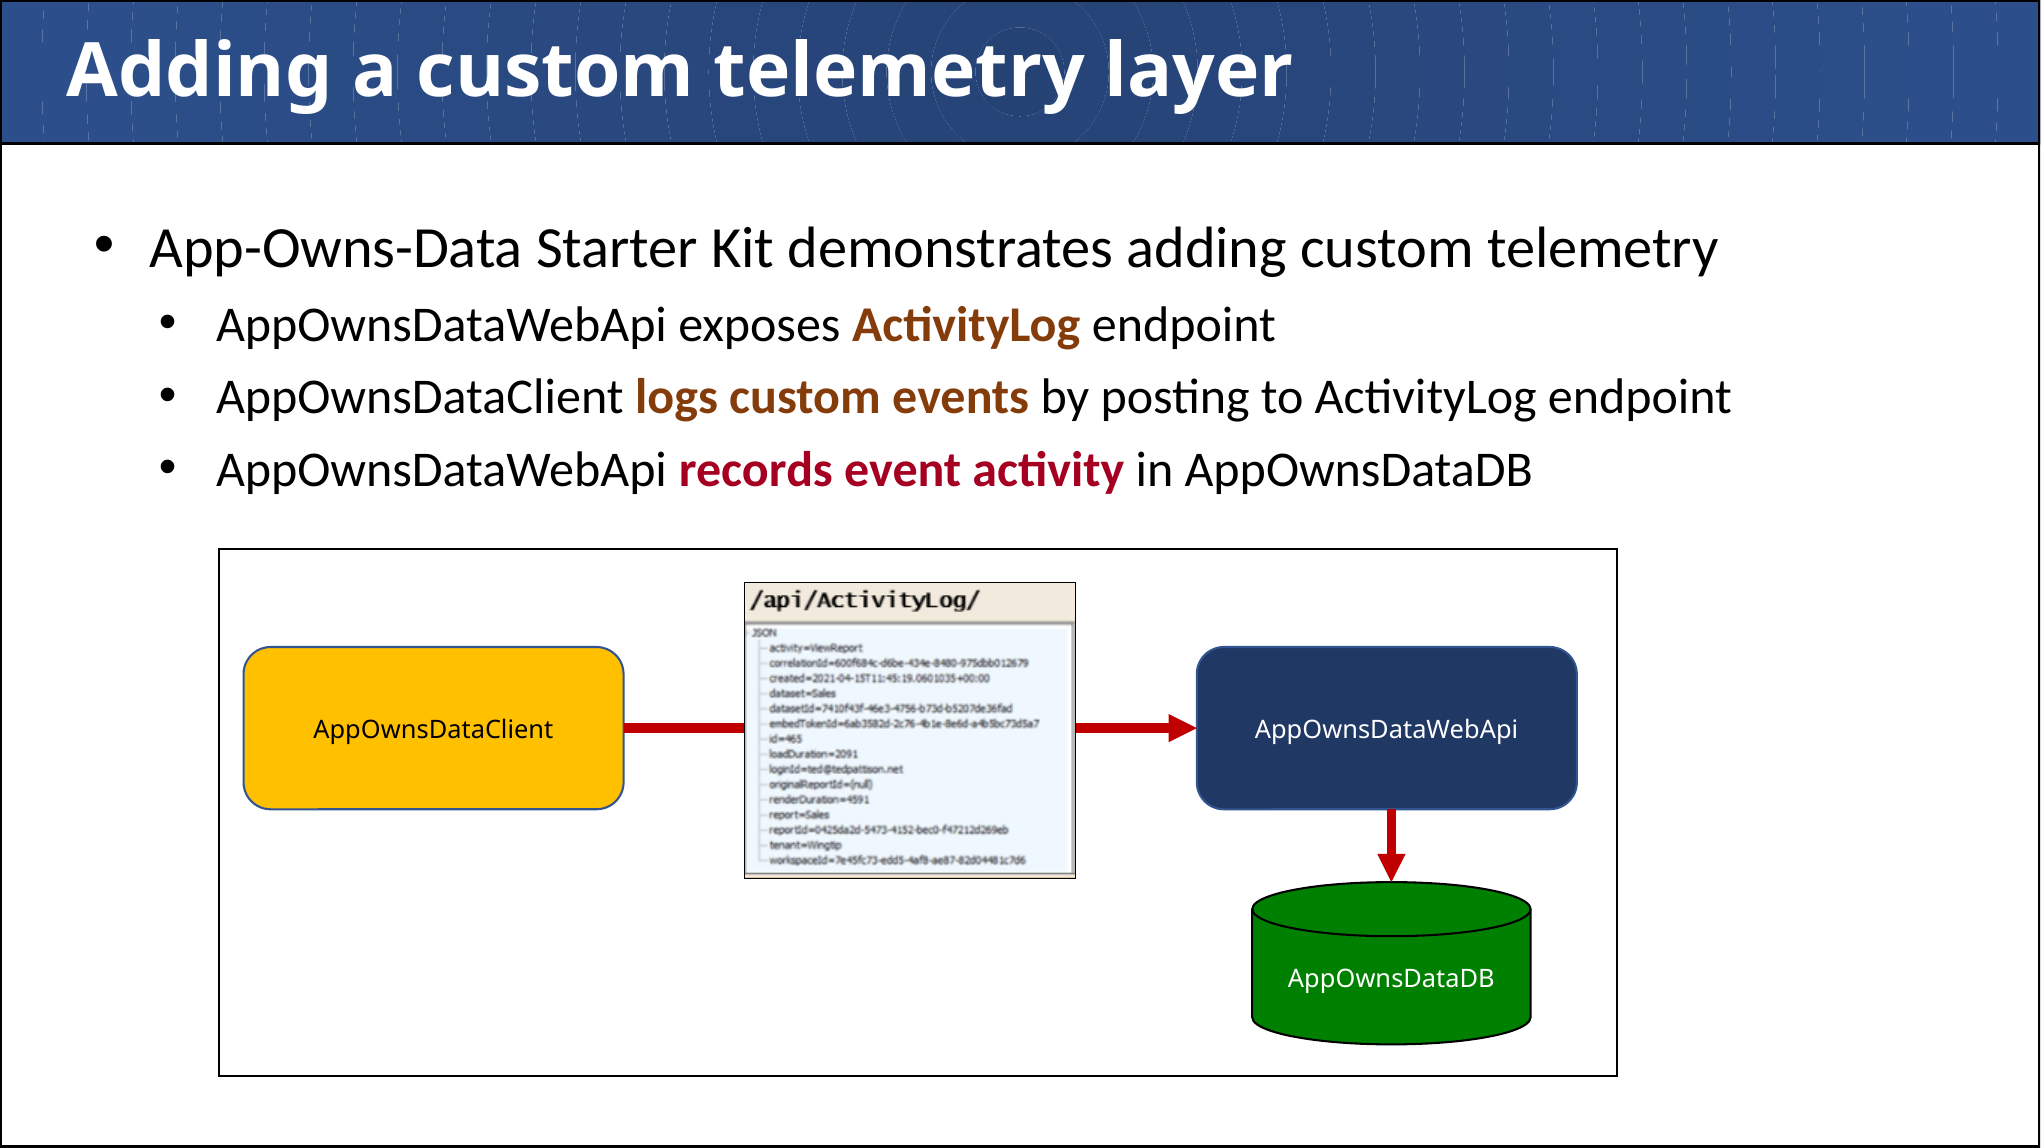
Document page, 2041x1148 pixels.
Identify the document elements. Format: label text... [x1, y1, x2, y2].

text_box AppOwnsDataDB [1251, 881, 1532, 1046]
text_box [218, 548, 1618, 1077]
text_box AppOwnsDataWebApi [1195, 645, 1578, 811]
picture [744, 582, 1077, 879]
title Adding a custom telemetry layer [51, 31, 1988, 113]
list App-Owns-Data Starter Kit demonstrates adding custom telemetry AppOwnsDataWebApi exposes ActivityLog endpoint AppOwnsDataClient logs custom events by posting to ActivityLog endpoint AppOwnsDataWebApi records event activity in AppOwnsDataDB [79, 201, 1988, 507]
text_box AppOwnsDataClient [242, 645, 625, 811]
